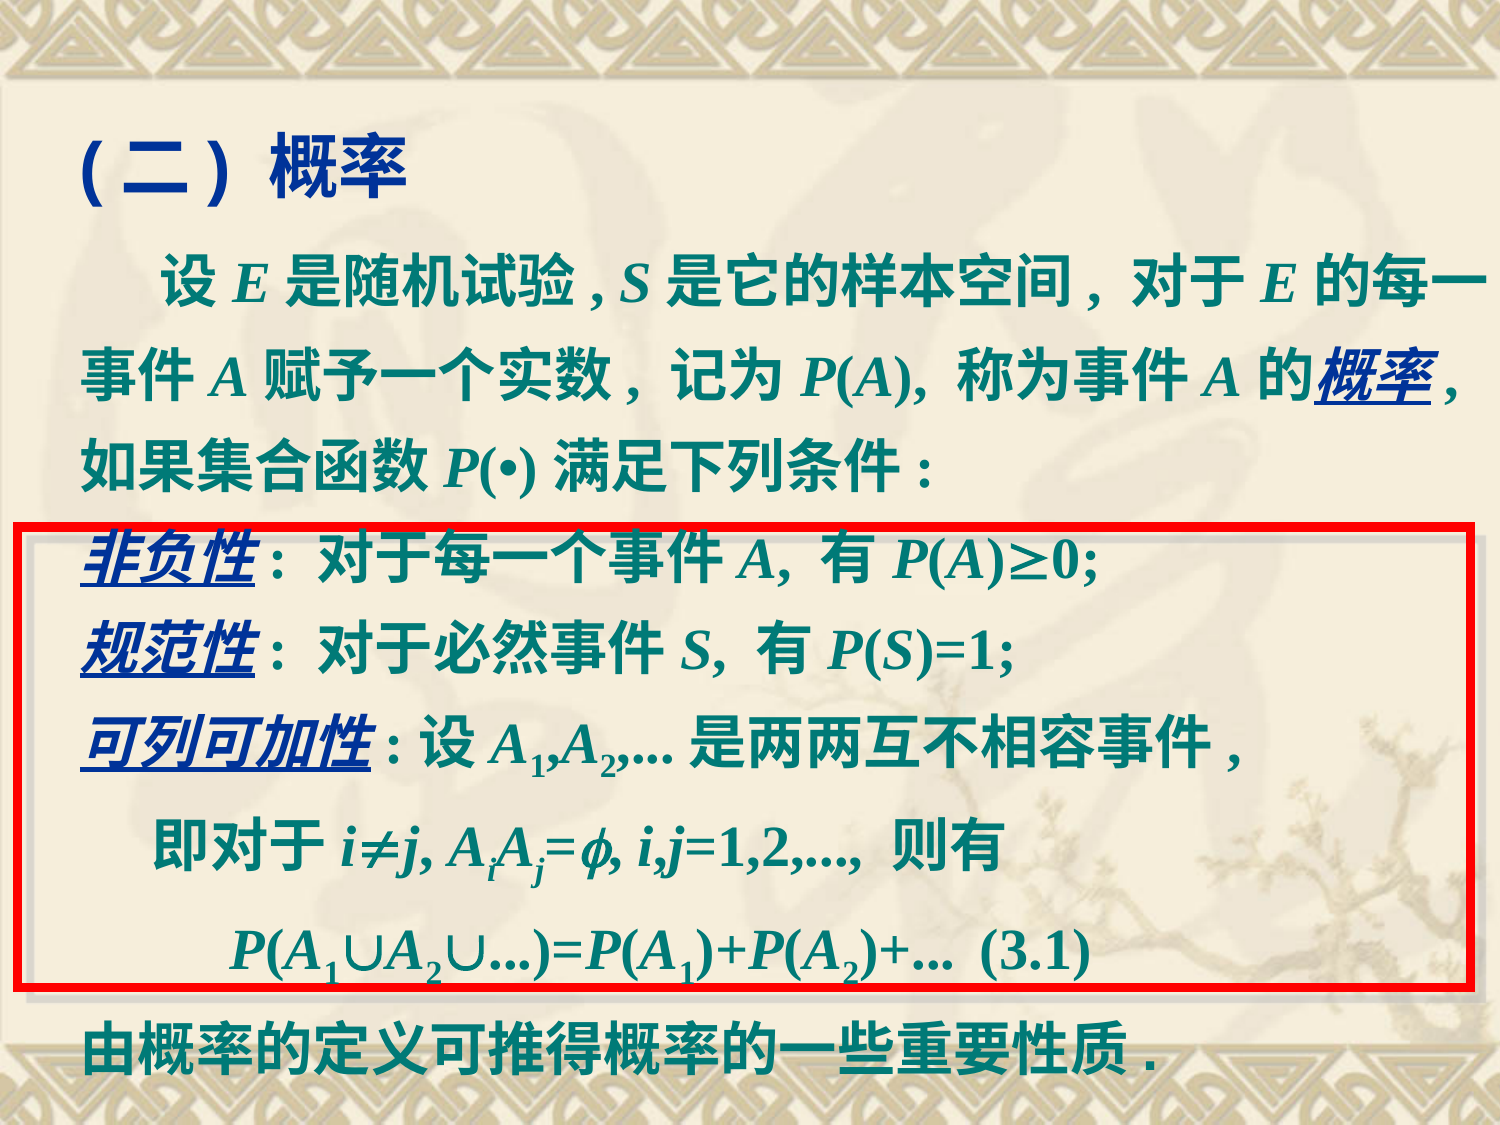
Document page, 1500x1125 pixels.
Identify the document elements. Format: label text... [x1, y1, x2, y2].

title (二) 概率 设E是随机试验, S是它的样本空间, 对于E的每一事件A赋予一个实数, 记为P(A), 称为事件A的概率, 如果集合函数P(•)满足下列条件: 非负性: 对于每一个事件A, 有P(A)0; 规范性: 对于必然事件S, 有P(S)=1; 可列可加性:设A1,A2,...是两两互不相容事件, 即对于ij, AiAj=f, i,j=1,2,..., 则有 P(A1A2...)=P(A1)+P(A2)+... (3.1) 由概率的定义可推得概率的一些重要性质. [64, 78, 1500, 1101]
picture [0, 0, 1500, 1125]
text_box [17, 527, 64, 988]
